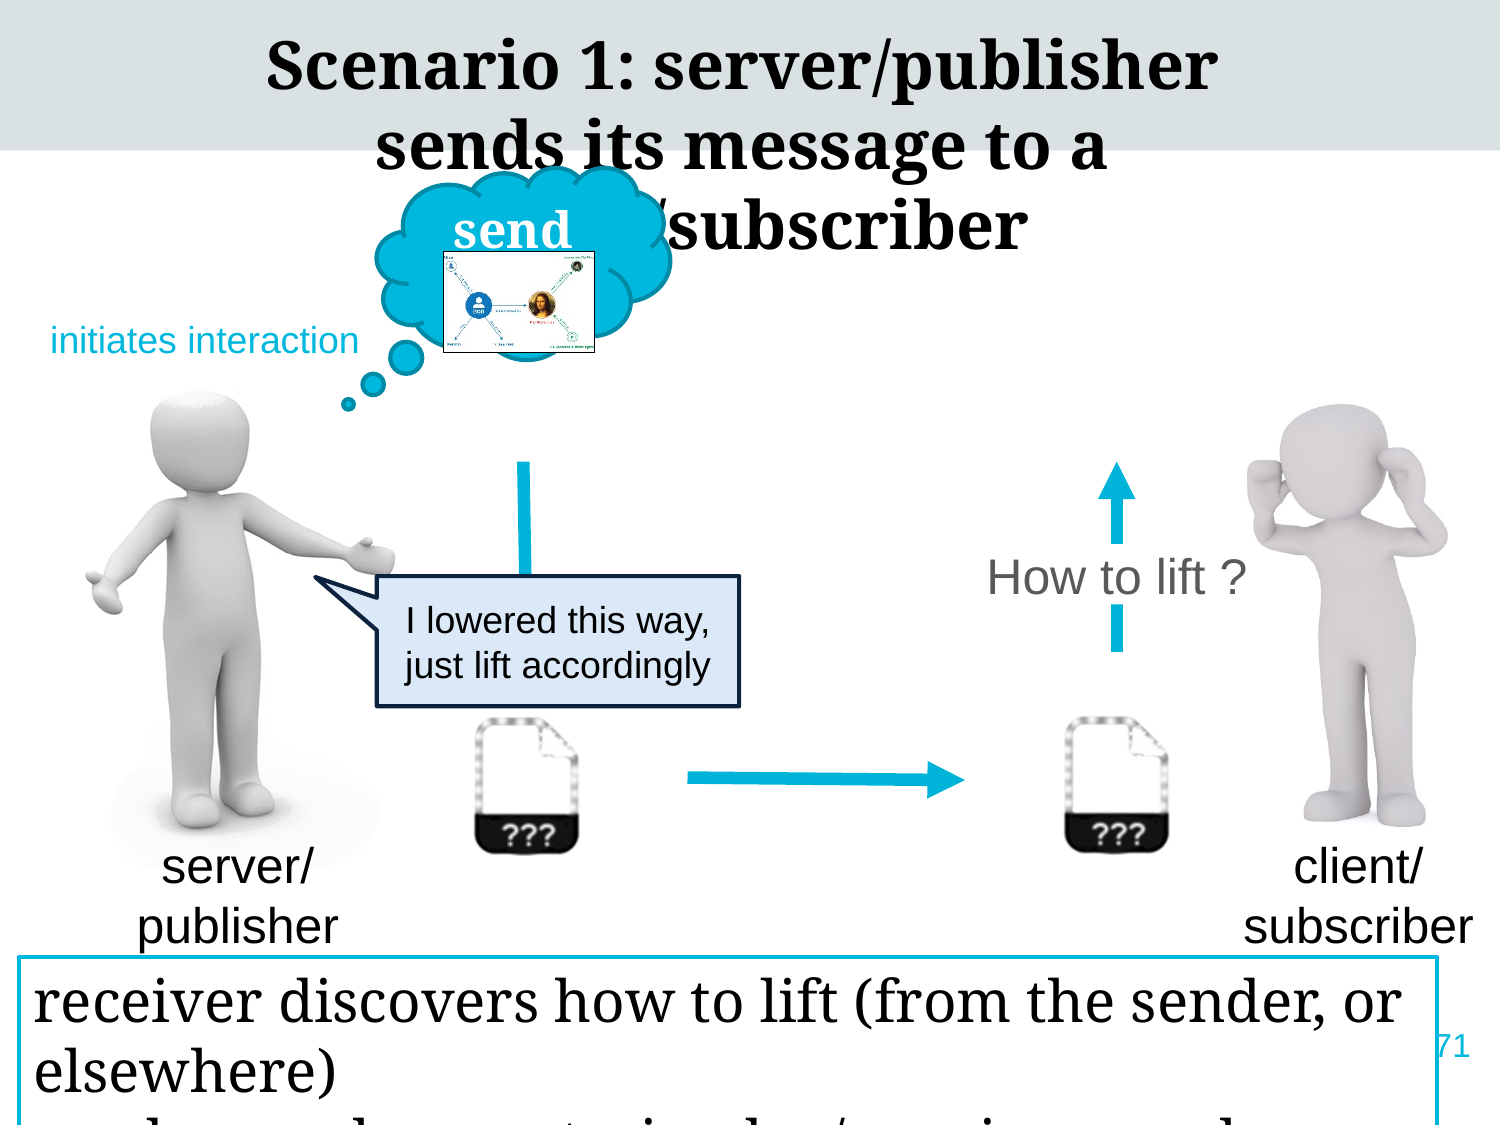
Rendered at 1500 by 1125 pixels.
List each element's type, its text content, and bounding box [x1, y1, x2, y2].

text_box server/ publisher [121, 878, 355, 955]
text_box initiates interaction [35, 308, 375, 368]
text_box receiver discovers how to lift (from the sender, or elsewhere) sender can be constrained… / receiver can be constrained… [17, 955, 1439, 1125]
picture [443, 250, 595, 353]
text_box send [374, 165, 673, 346]
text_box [523, 461, 527, 652]
picture [471, 714, 582, 857]
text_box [687, 777, 966, 781]
list Scenario 1: server/publisher sends its message to a client/subscriber [173, 22, 1313, 148]
picture [68, 363, 408, 871]
picture [1062, 365, 1480, 857]
text_box client/ subscriber [1228, 826, 1489, 961]
text_box How to lift ? [973, 544, 1095, 605]
text_box I lowered this way, just lift accordingly [412, 574, 742, 709]
text_box send [388, 339, 425, 375]
slide_number 71 [1439, 1010, 1471, 1077]
